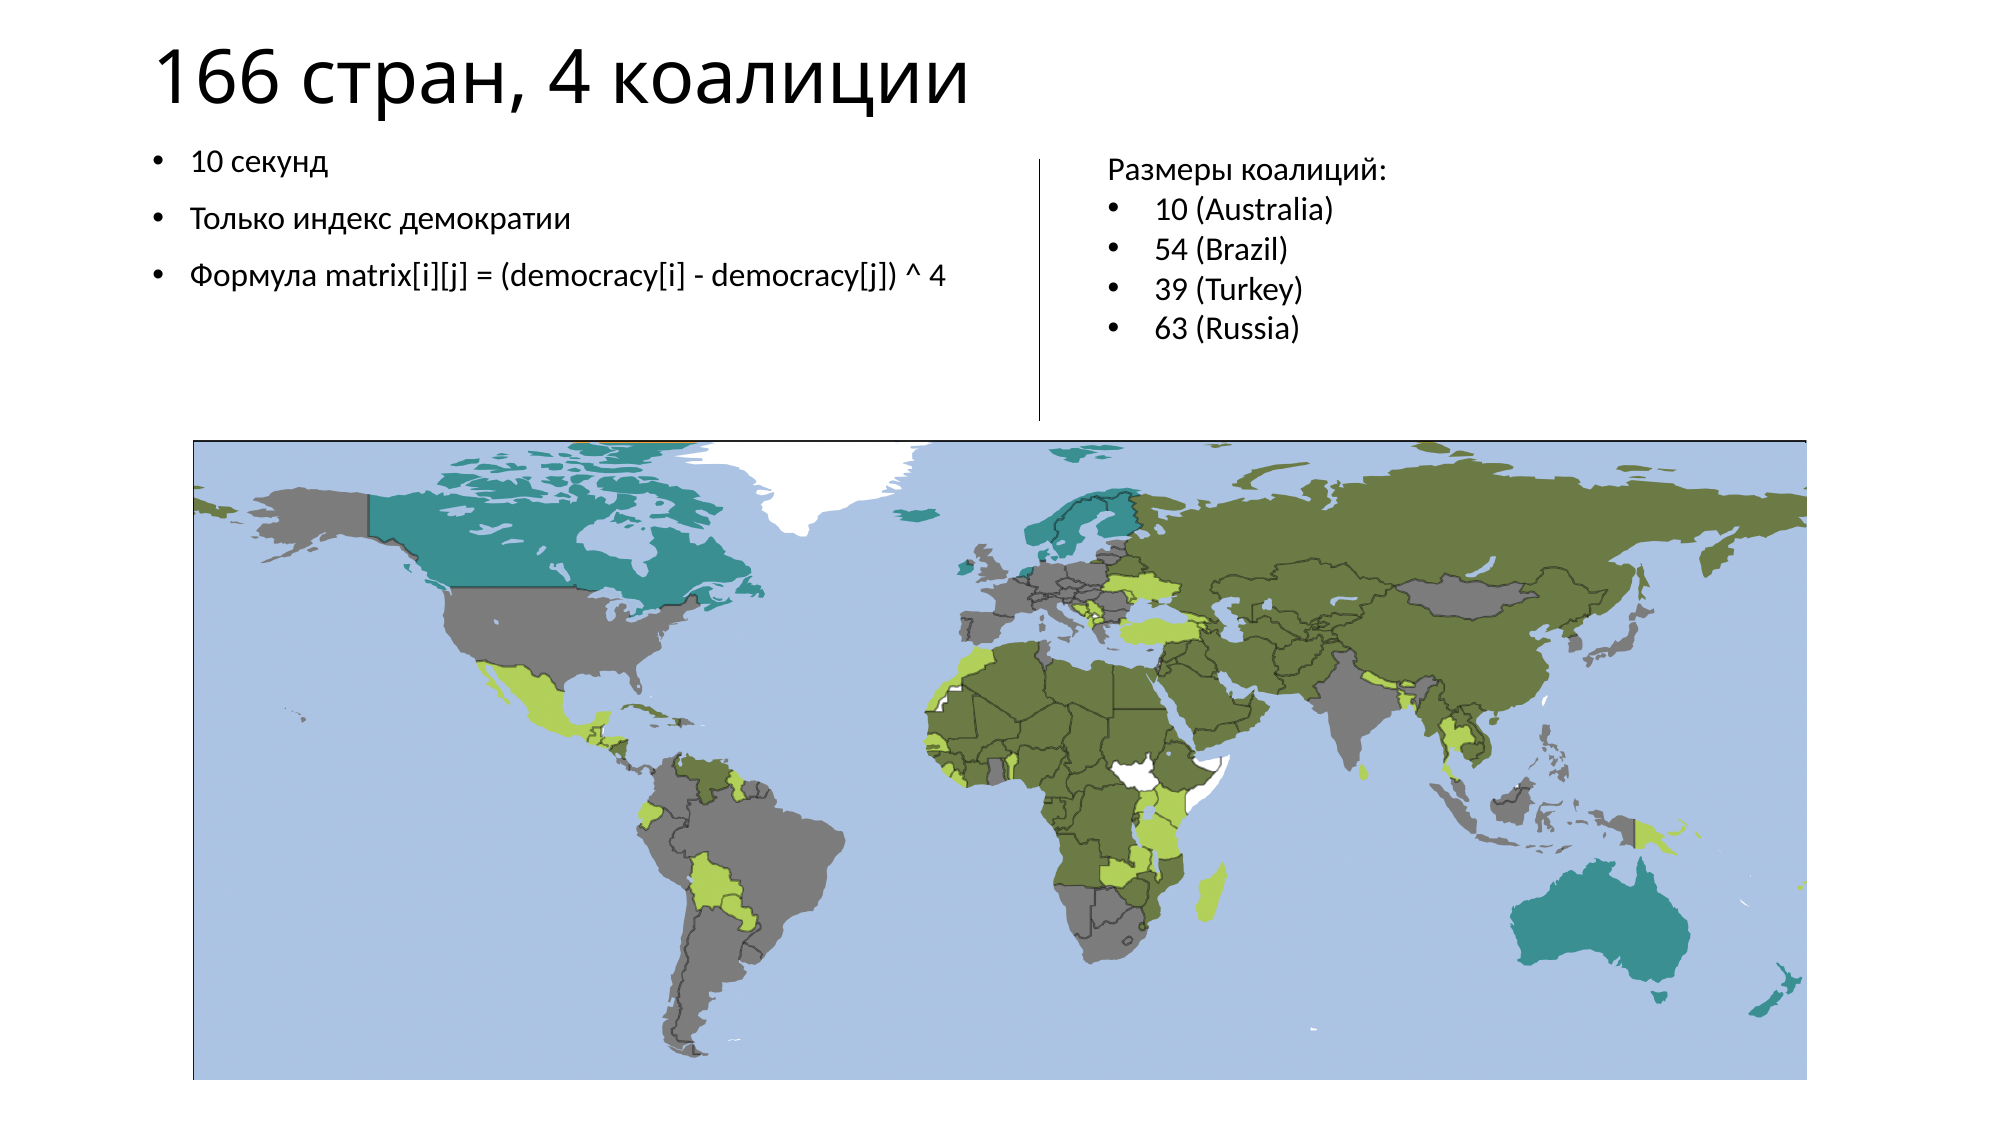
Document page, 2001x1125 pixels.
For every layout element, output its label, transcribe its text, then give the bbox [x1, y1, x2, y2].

title 166 стран, 4 коалиции [137, 0, 1863, 159]
list 10 секунд Только индекс демократии Формула matrix[i][j] = (democracy[i] - democracy[j]) ^ 4 [137, 136, 1769, 396]
text_box Размеры коалиций: 10 (Australia) 54 (Brazil) 39 (Turkey) 63 (Russia) [1092, 139, 1403, 355]
picture [193, 438, 1807, 1080]
